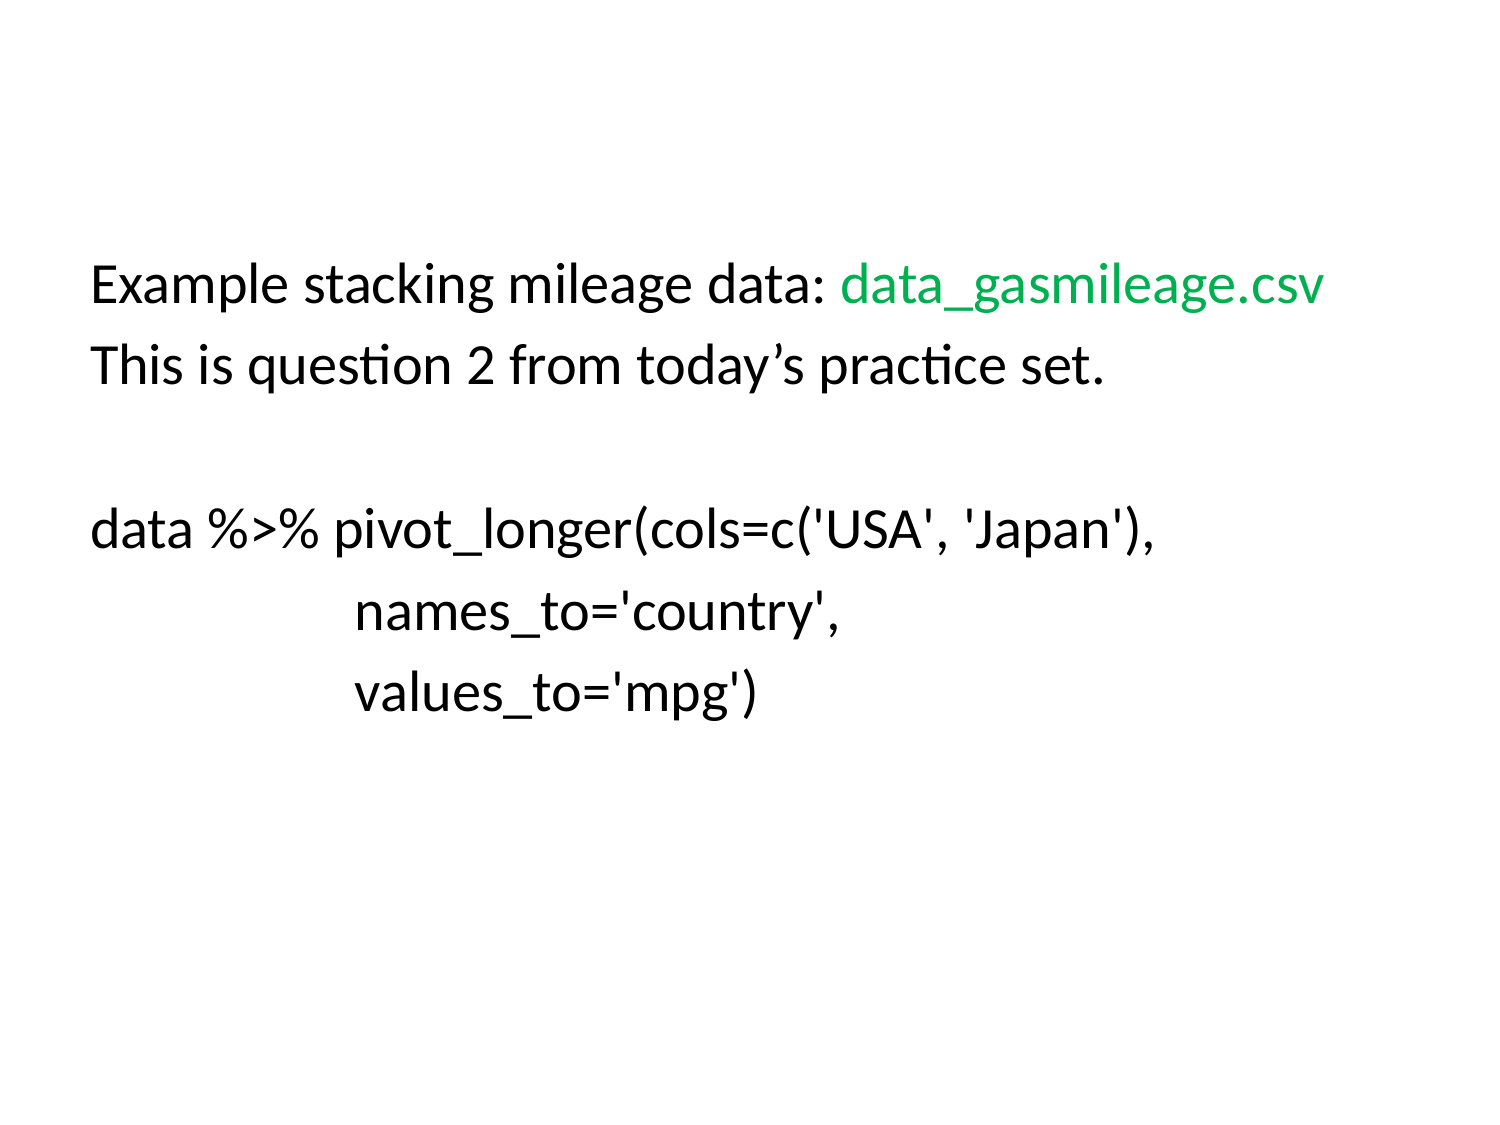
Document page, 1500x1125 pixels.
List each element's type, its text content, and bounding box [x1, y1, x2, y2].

list Example stacking mileage data: data_gasmileage.csv This is question 2 from today’s practice set. data %>% pivot_longer(cols=c('USA', 'Japan'), names_to='country', values_to='mpg') [75, 237, 1425, 1075]
